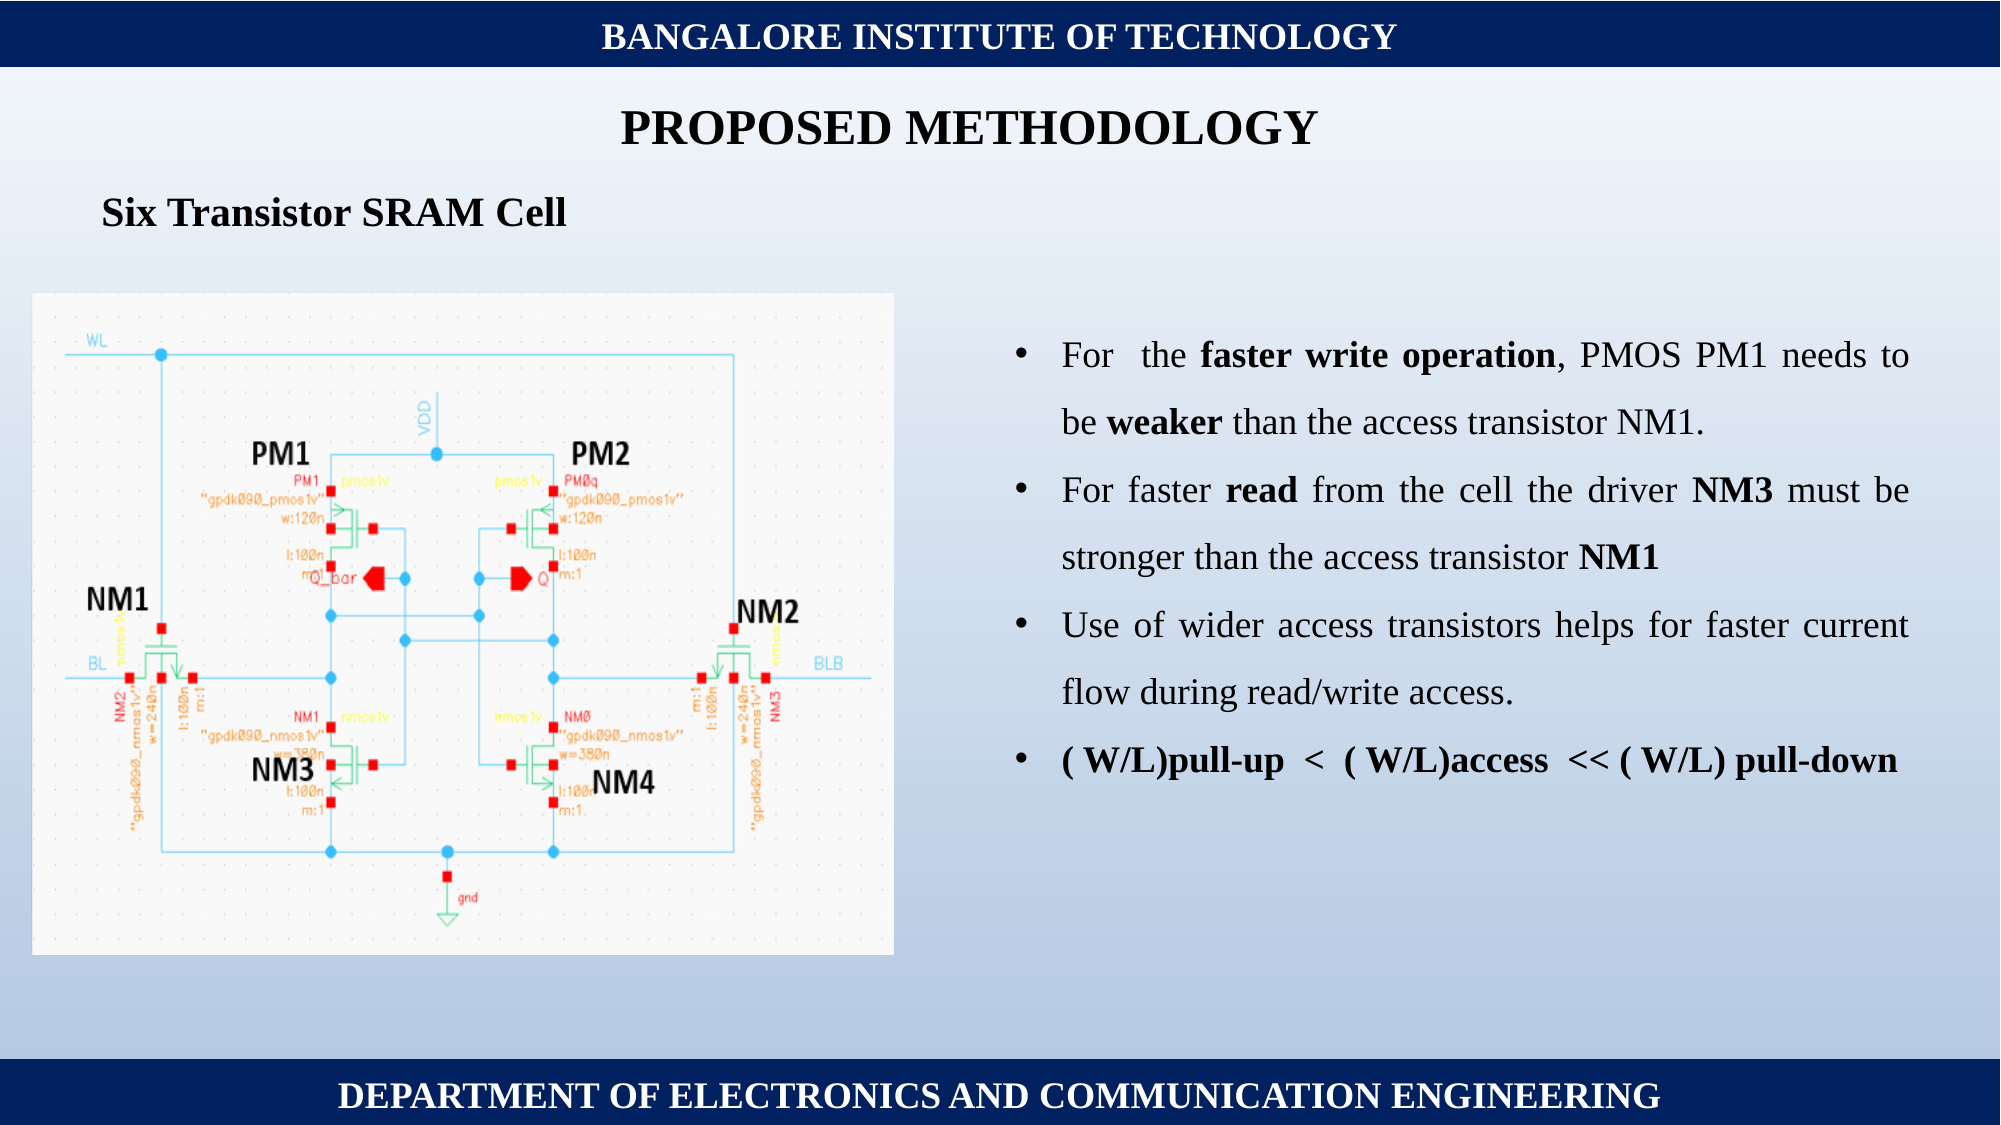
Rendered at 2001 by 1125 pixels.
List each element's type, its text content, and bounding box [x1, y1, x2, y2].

text_box BANGALORE INSTITUTE OF TECHNOLOGY [0, 1, 2000, 67]
text_box Six Transistor SRAM Cell [86, 177, 583, 243]
text_box PROPOSED METHODOLOGY [462, 87, 1465, 163]
text_box DEPARTMENT OF ELECTRONICS AND COMMUNICATION ENGINEERING [0, 1059, 2000, 1125]
text_box For the faster write operation, PMOS PM1 needs to be weaker than the access transistor NM1. For faster read from the cell the driver NM3 must be stronger than the access transistor NM1 Use of wider access transistors helps for faster current flow during read/write access. ( W/L)pull-up < ( W/L)access << ( W/L) pull-down [924, 299, 1925, 788]
picture [30, 293, 894, 955]
